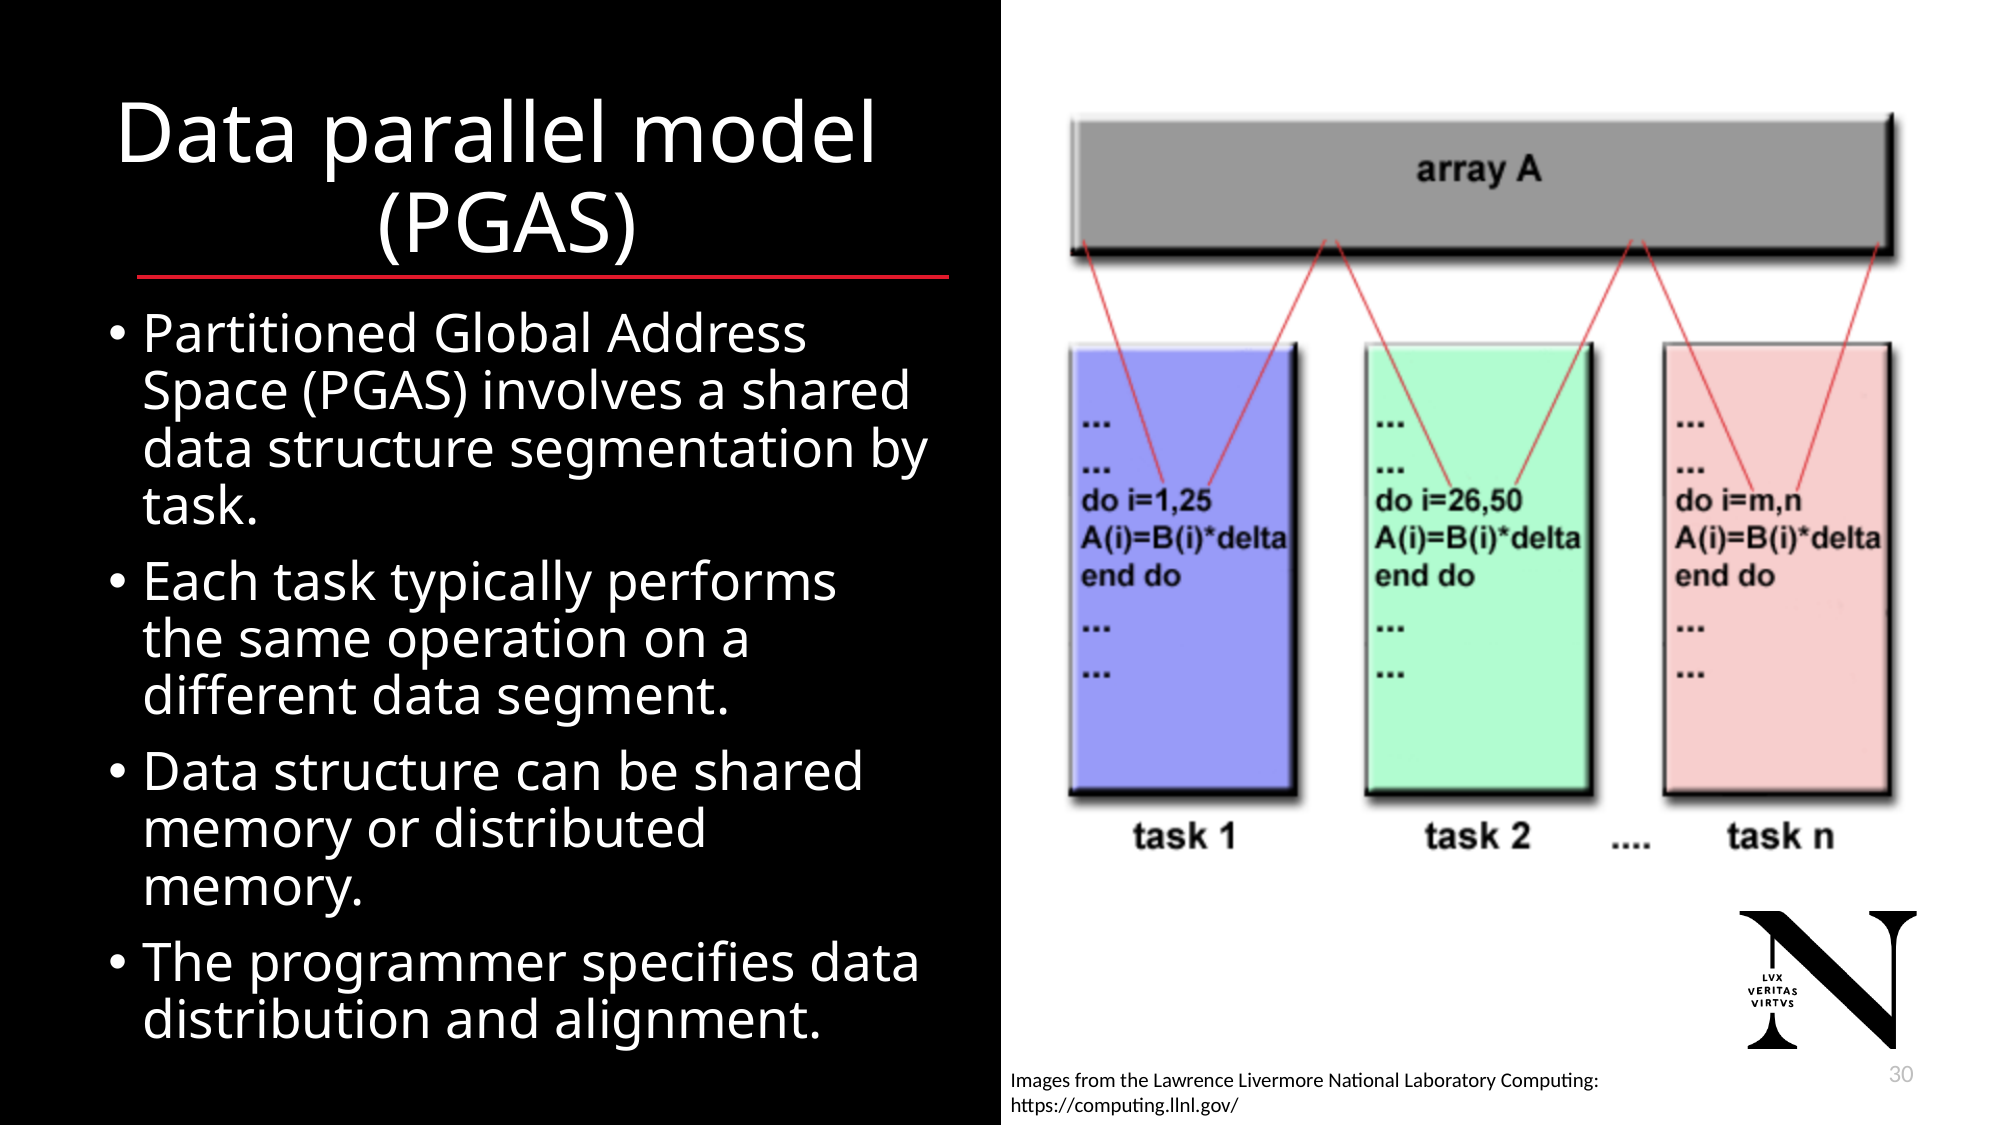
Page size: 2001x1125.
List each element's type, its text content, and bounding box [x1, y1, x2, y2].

picture [1035, 81, 1923, 883]
text_box Images from the Lawrence Livermore National Laboratory Computing: https://computing.llnl.gov/ [995, 1059, 1776, 1124]
slide_number 31 [1479, 1042, 1930, 1103]
list Partitioned Global Address Space (PGAS) involves a shared data structure segmentation by task. Each task typically performs the same operation on a different data segment. Data structure can be shared memory or distributed memory. The programmer specifies data distribution and alignment. [93, 299, 949, 1103]
title Data parallel model (PGAS) [0, 72, 1016, 290]
